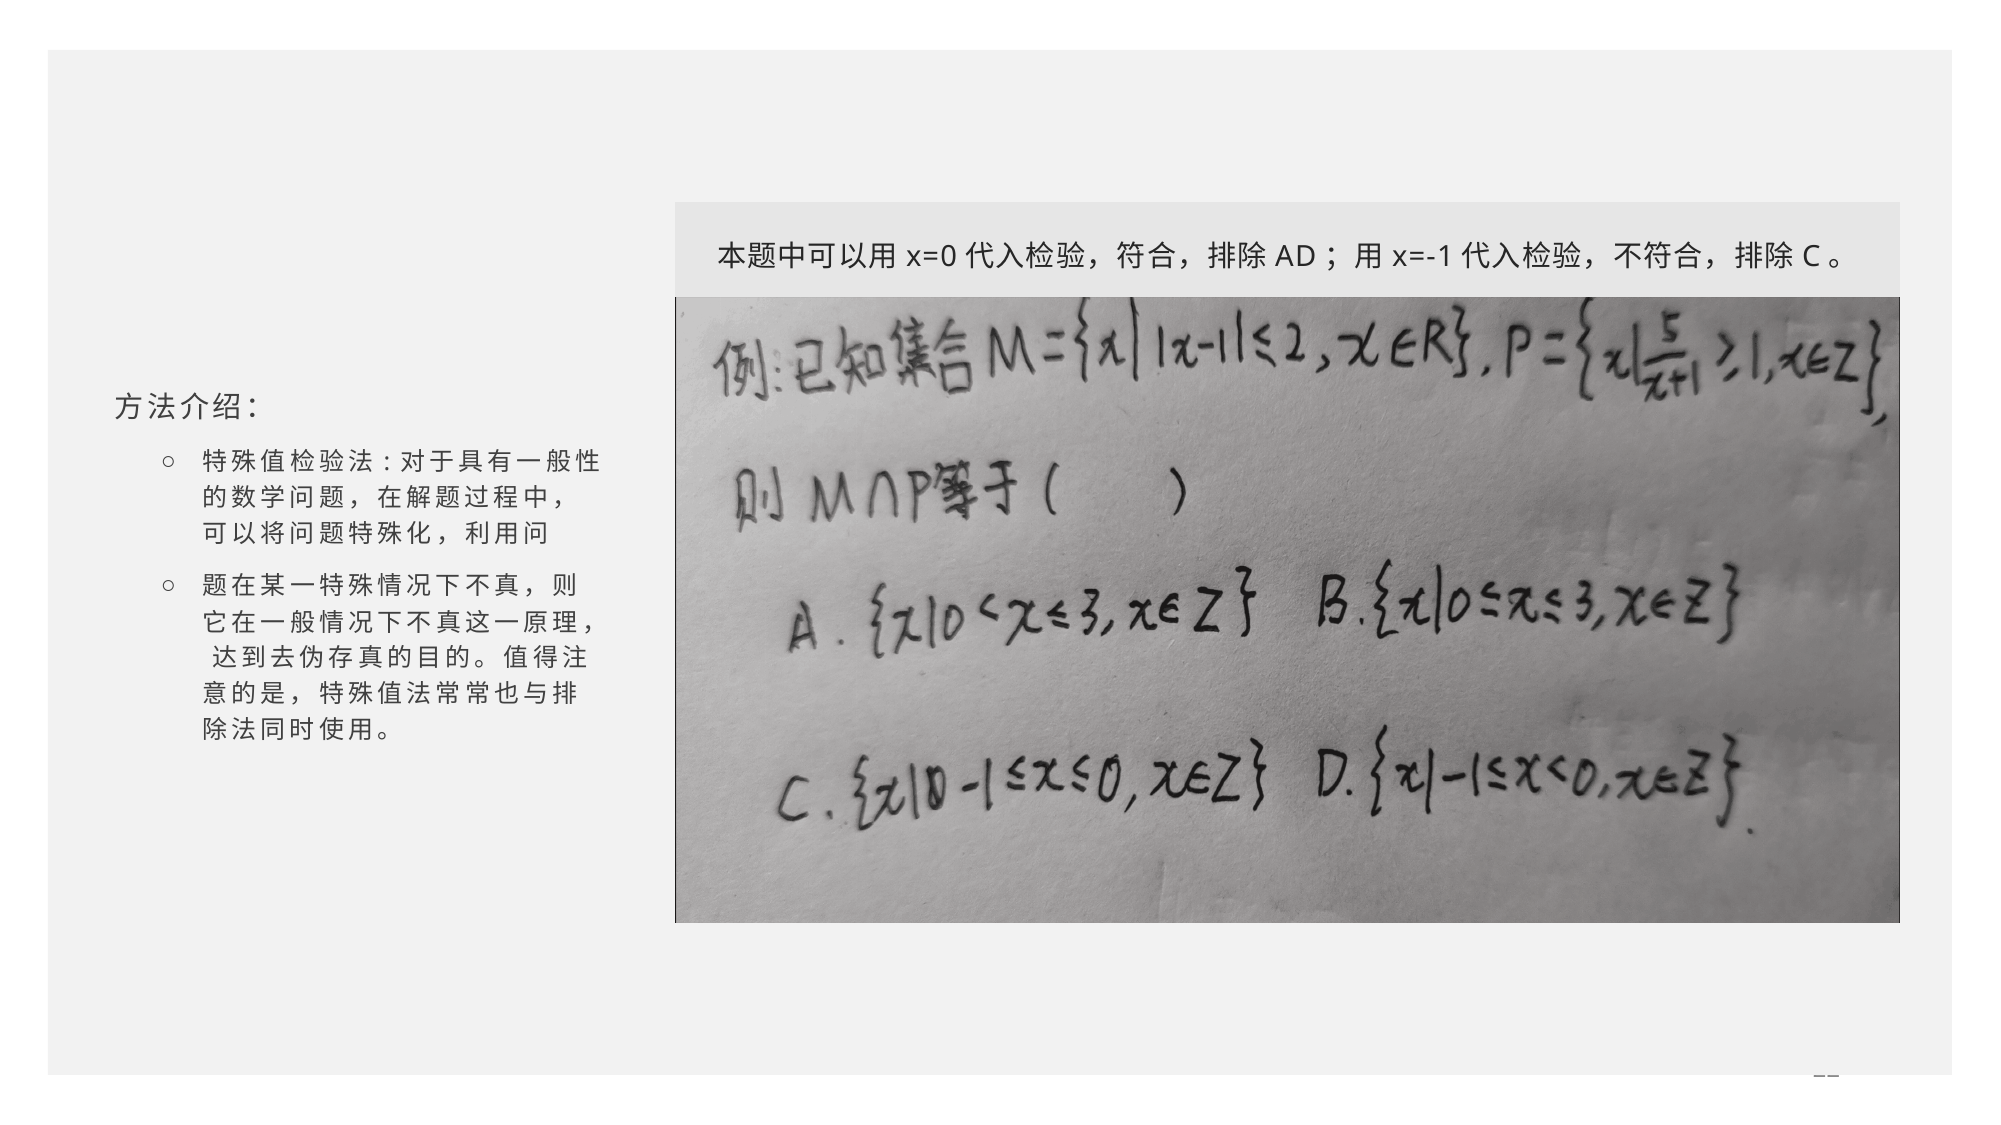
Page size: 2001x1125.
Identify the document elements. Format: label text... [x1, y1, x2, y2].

text_box 本题中可以用x=0代入检验，符合，排除AD；用x=-1代入检验，不符合，排除C。 [675, 202, 1900, 297]
slide_number 22 [1412, 1041, 1856, 1094]
text_box [47, 49, 1953, 1076]
picture [674, 297, 1900, 923]
text_box 方法介绍： 特殊值检验法:对于具有一般性的数学问题，在解题过程中，可以将问题特殊化，利用问 题在某一特殊情况下不真，则它在一般情况下不真这一原理， 达到去伪存真的目的。值得注意的是，特殊值法常常也与排除法同时使用。 [99, 373, 625, 752]
